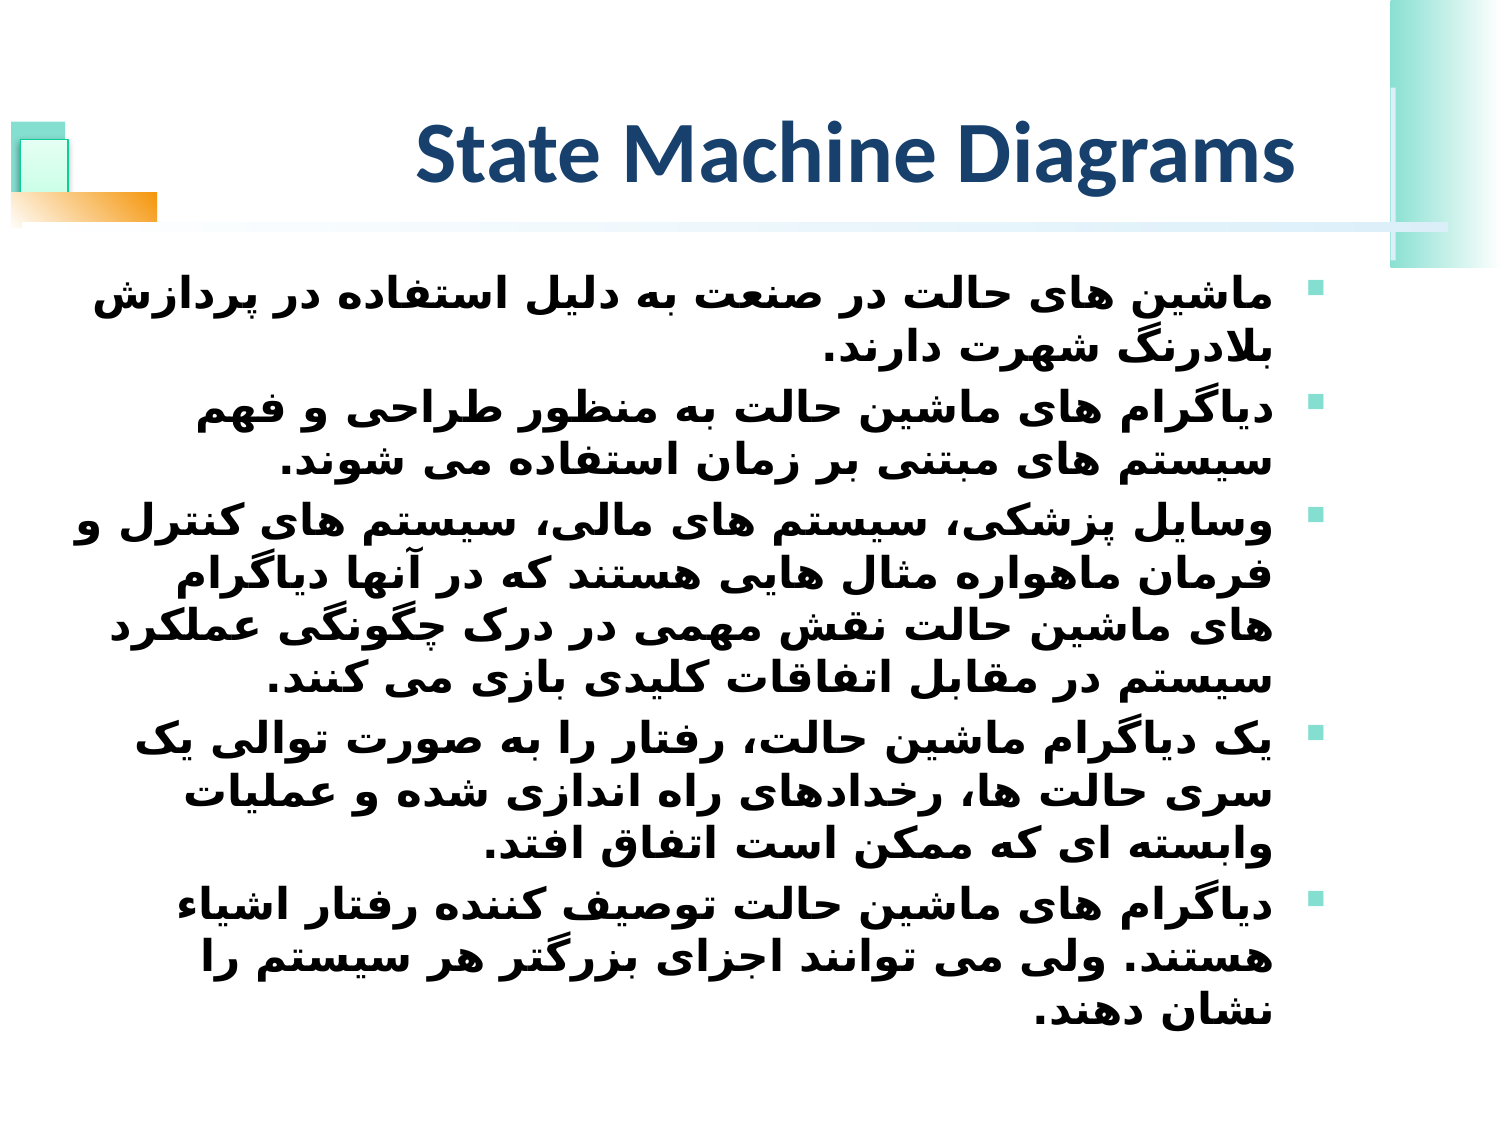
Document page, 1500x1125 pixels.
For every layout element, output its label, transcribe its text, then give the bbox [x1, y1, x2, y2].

title State Machine Diagrams [46, 19, 1313, 208]
list ماشین های حالت در صنعت به دلیل استفاده در پردازش بلادرنگ شهرت دارند. دیاگرام های ماشین حالت به منظور طراحی و فهم سیستم های مبتنی بر زمان استفاده می شوند. وسایل پزشکی، سیستم های مالی، سیستم های کنترل و فرمان ماهواره مثال هایی هستند که در آنها دیاگرام های ماشین حالت نقش مهمی در درک چگونگی عملکرد سیستم در مقابل اتفاقات کلیدی بازی می کنند. یک دیاگرام ماشین حالت، رفتار را به صورت توالی یک سری حالت ها، رخدادهای راه اندازی شده و عملیات وابسته ای که ممکن است اتفاق افتد. دیاگرام های ماشین حالت توصیف کننده رفتار اشیاء هستند. ولی می توانند اجزای بزرگتر هر سیستم را نشان دهند. [58, 257, 1337, 1044]
